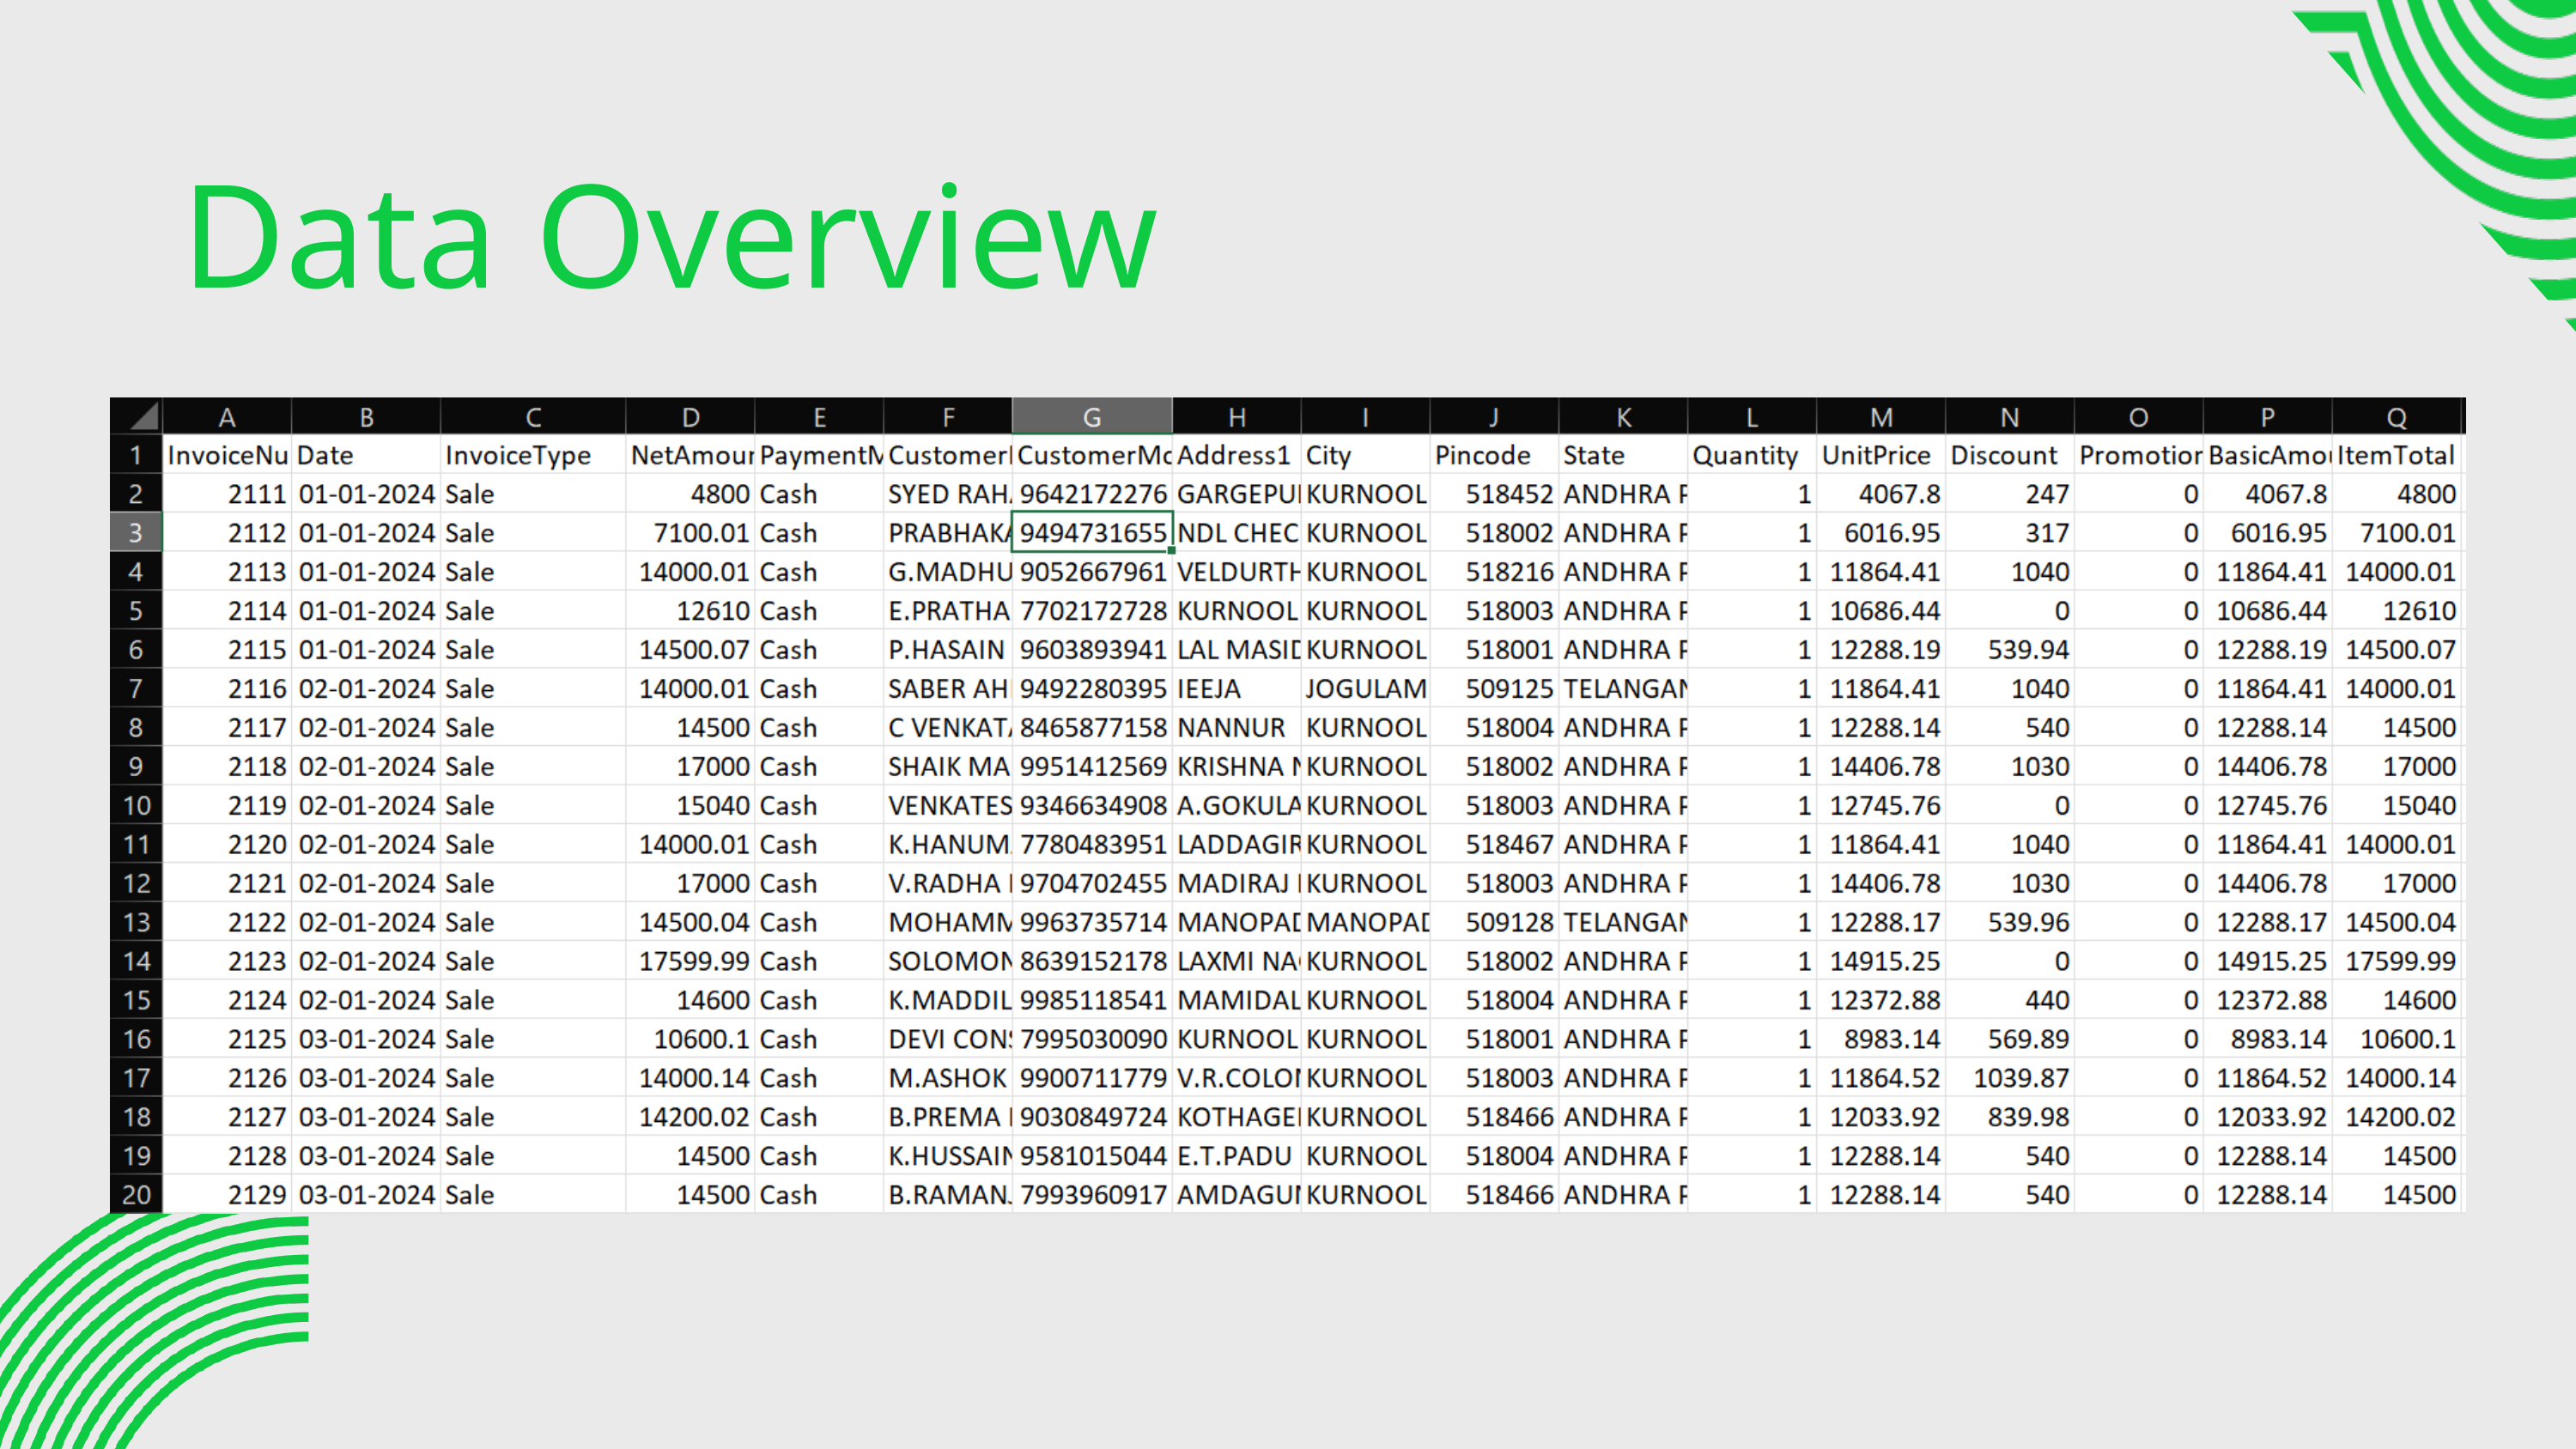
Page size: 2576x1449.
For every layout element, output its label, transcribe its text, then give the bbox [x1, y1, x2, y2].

text_box [0, 1158, 309, 1449]
picture [110, 397, 2466, 1214]
text_box [2281, 0, 2576, 332]
text_box Data Overview [180, 125, 1429, 317]
